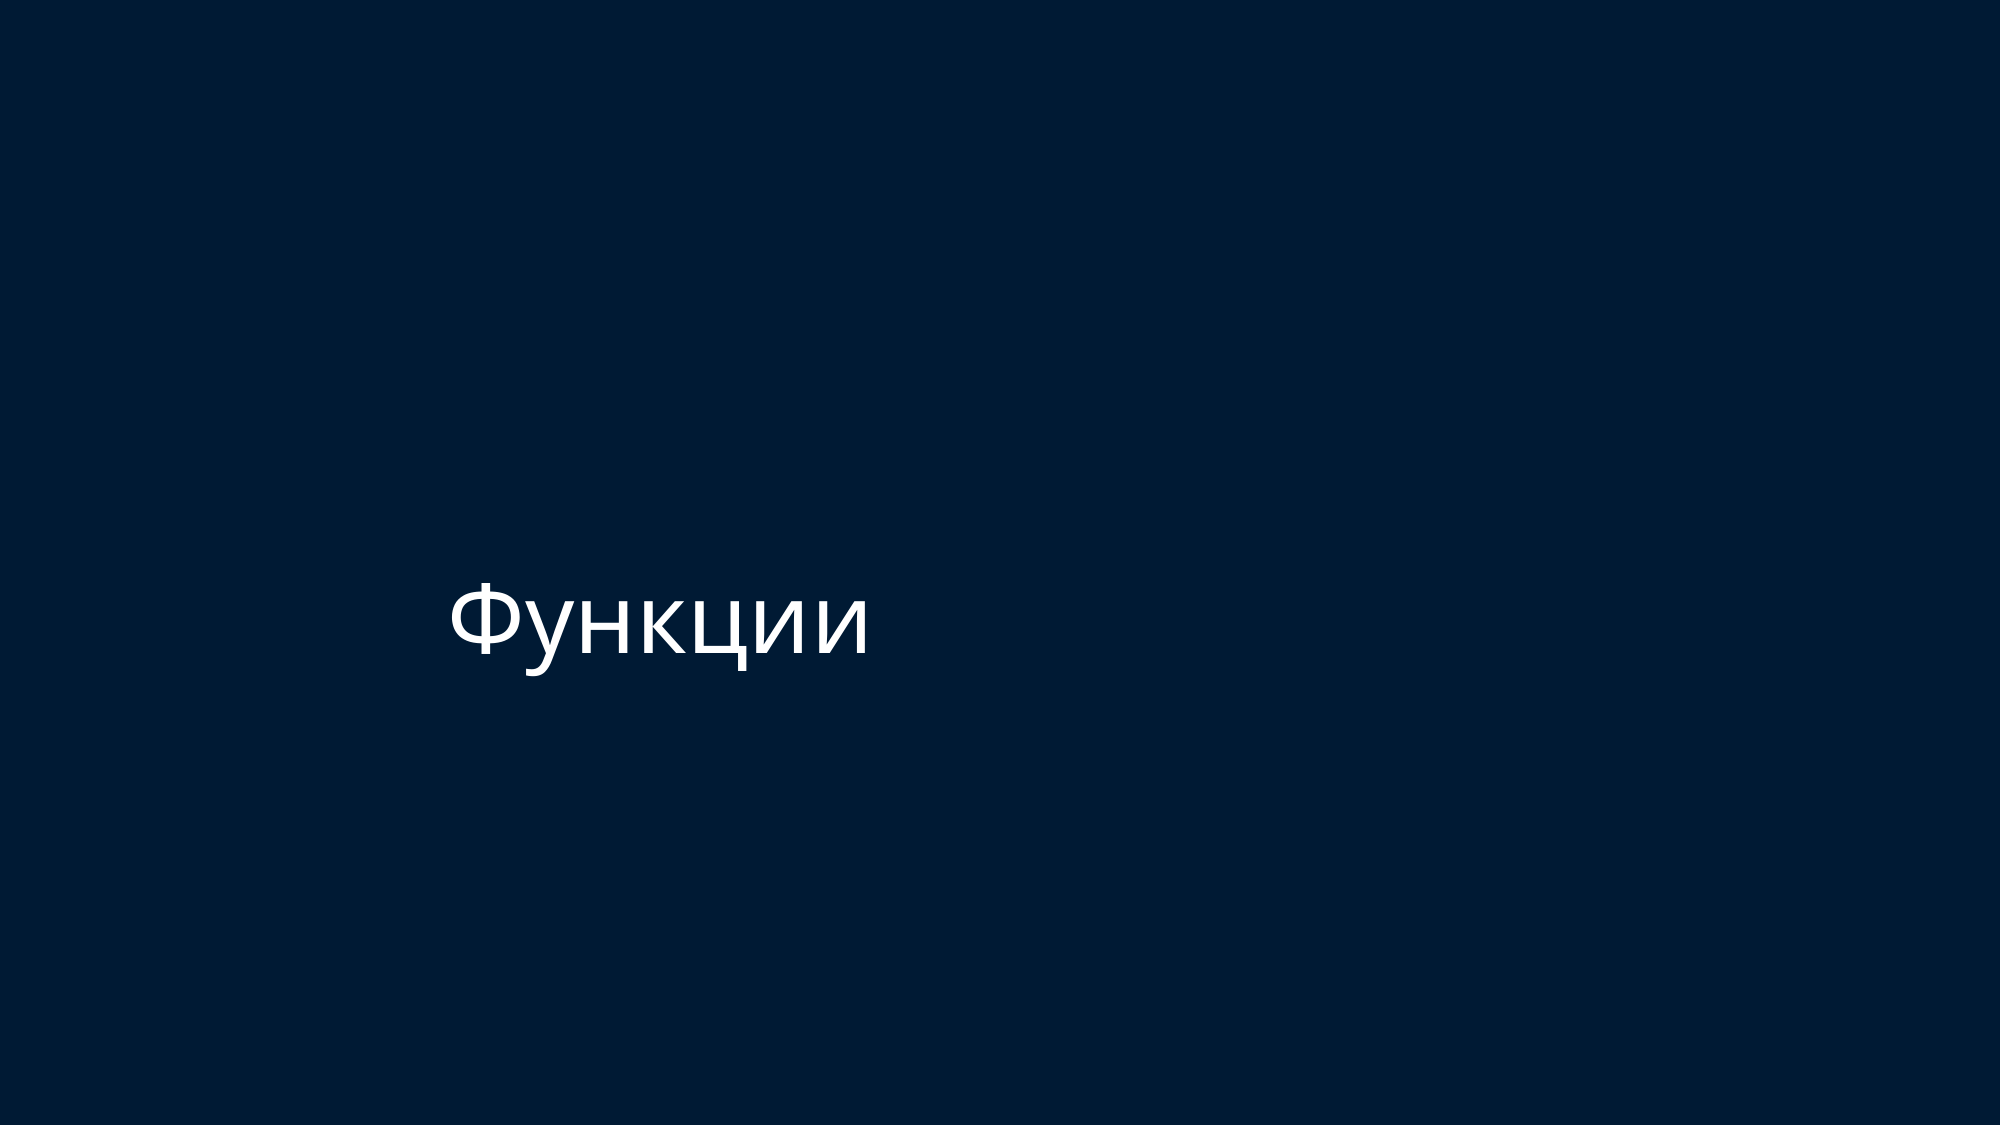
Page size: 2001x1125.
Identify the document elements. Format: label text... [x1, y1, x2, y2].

title Функции [422, 265, 1726, 673]
